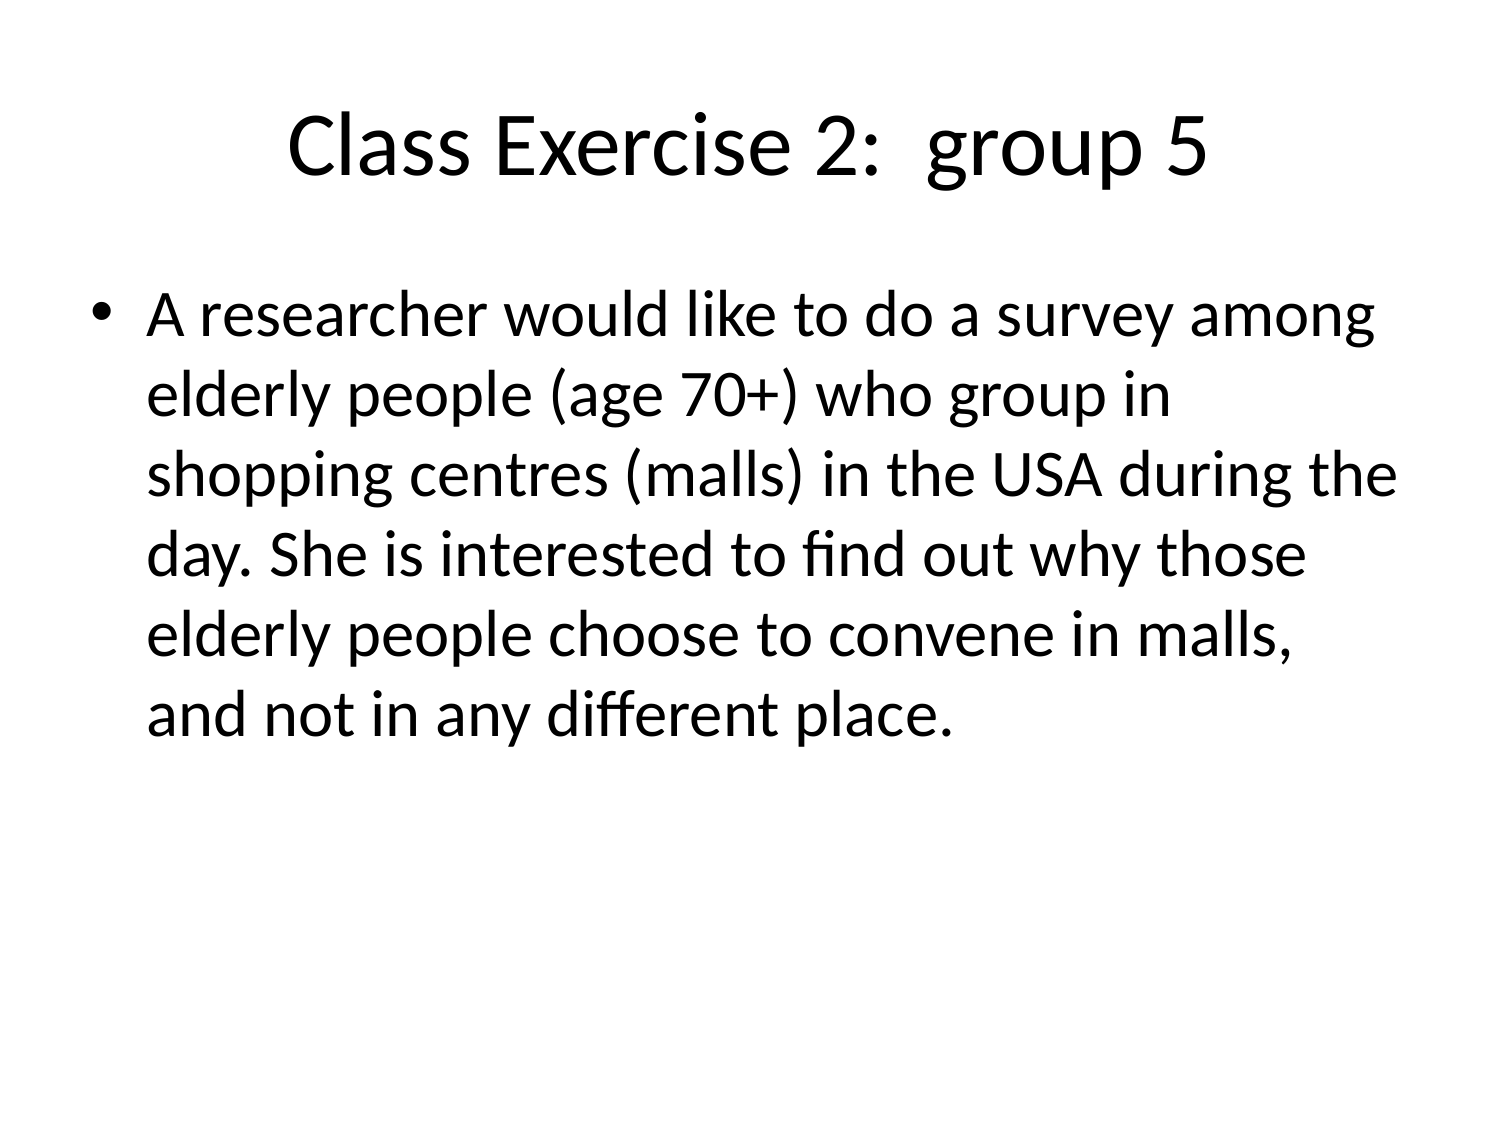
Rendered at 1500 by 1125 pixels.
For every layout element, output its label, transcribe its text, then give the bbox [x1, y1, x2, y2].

title Class Exercise 2: group 5 [75, 45, 1425, 233]
list A researcher would like to do a survey among elderly people (age 70+) who group in shopping centres (malls) in the USA during the day. She is interested to find out why those elderly people choose to convene in malls, and not in any different place. [75, 262, 1425, 1005]
